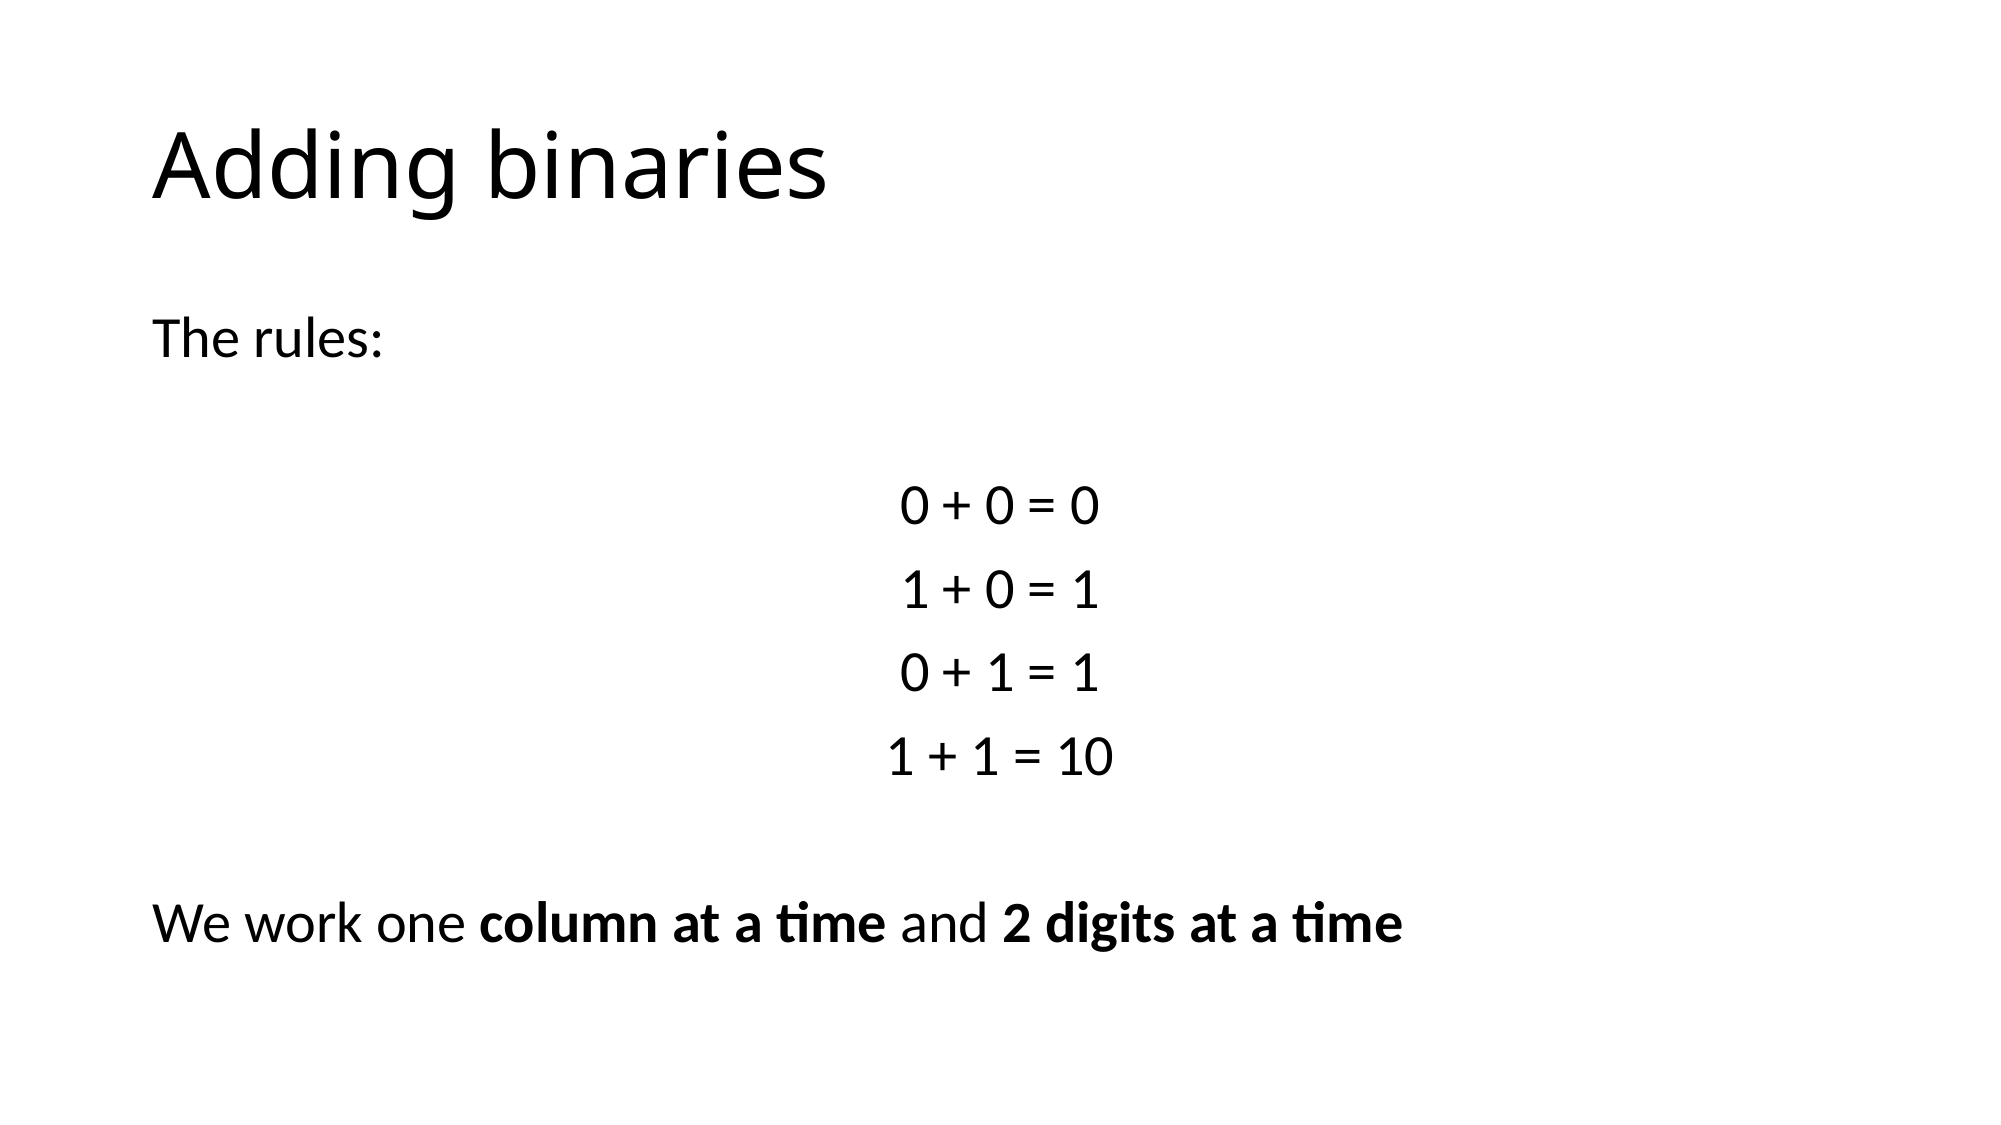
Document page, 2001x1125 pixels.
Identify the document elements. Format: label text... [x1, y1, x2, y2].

title Adding binaries [137, 59, 1863, 278]
list The rules: 0 + 0 = 0 1 + 0 = 1 0 + 1 = 1 1 + 1 = 10 We work one column at a time and 2 digits at a time [137, 299, 1863, 1014]
